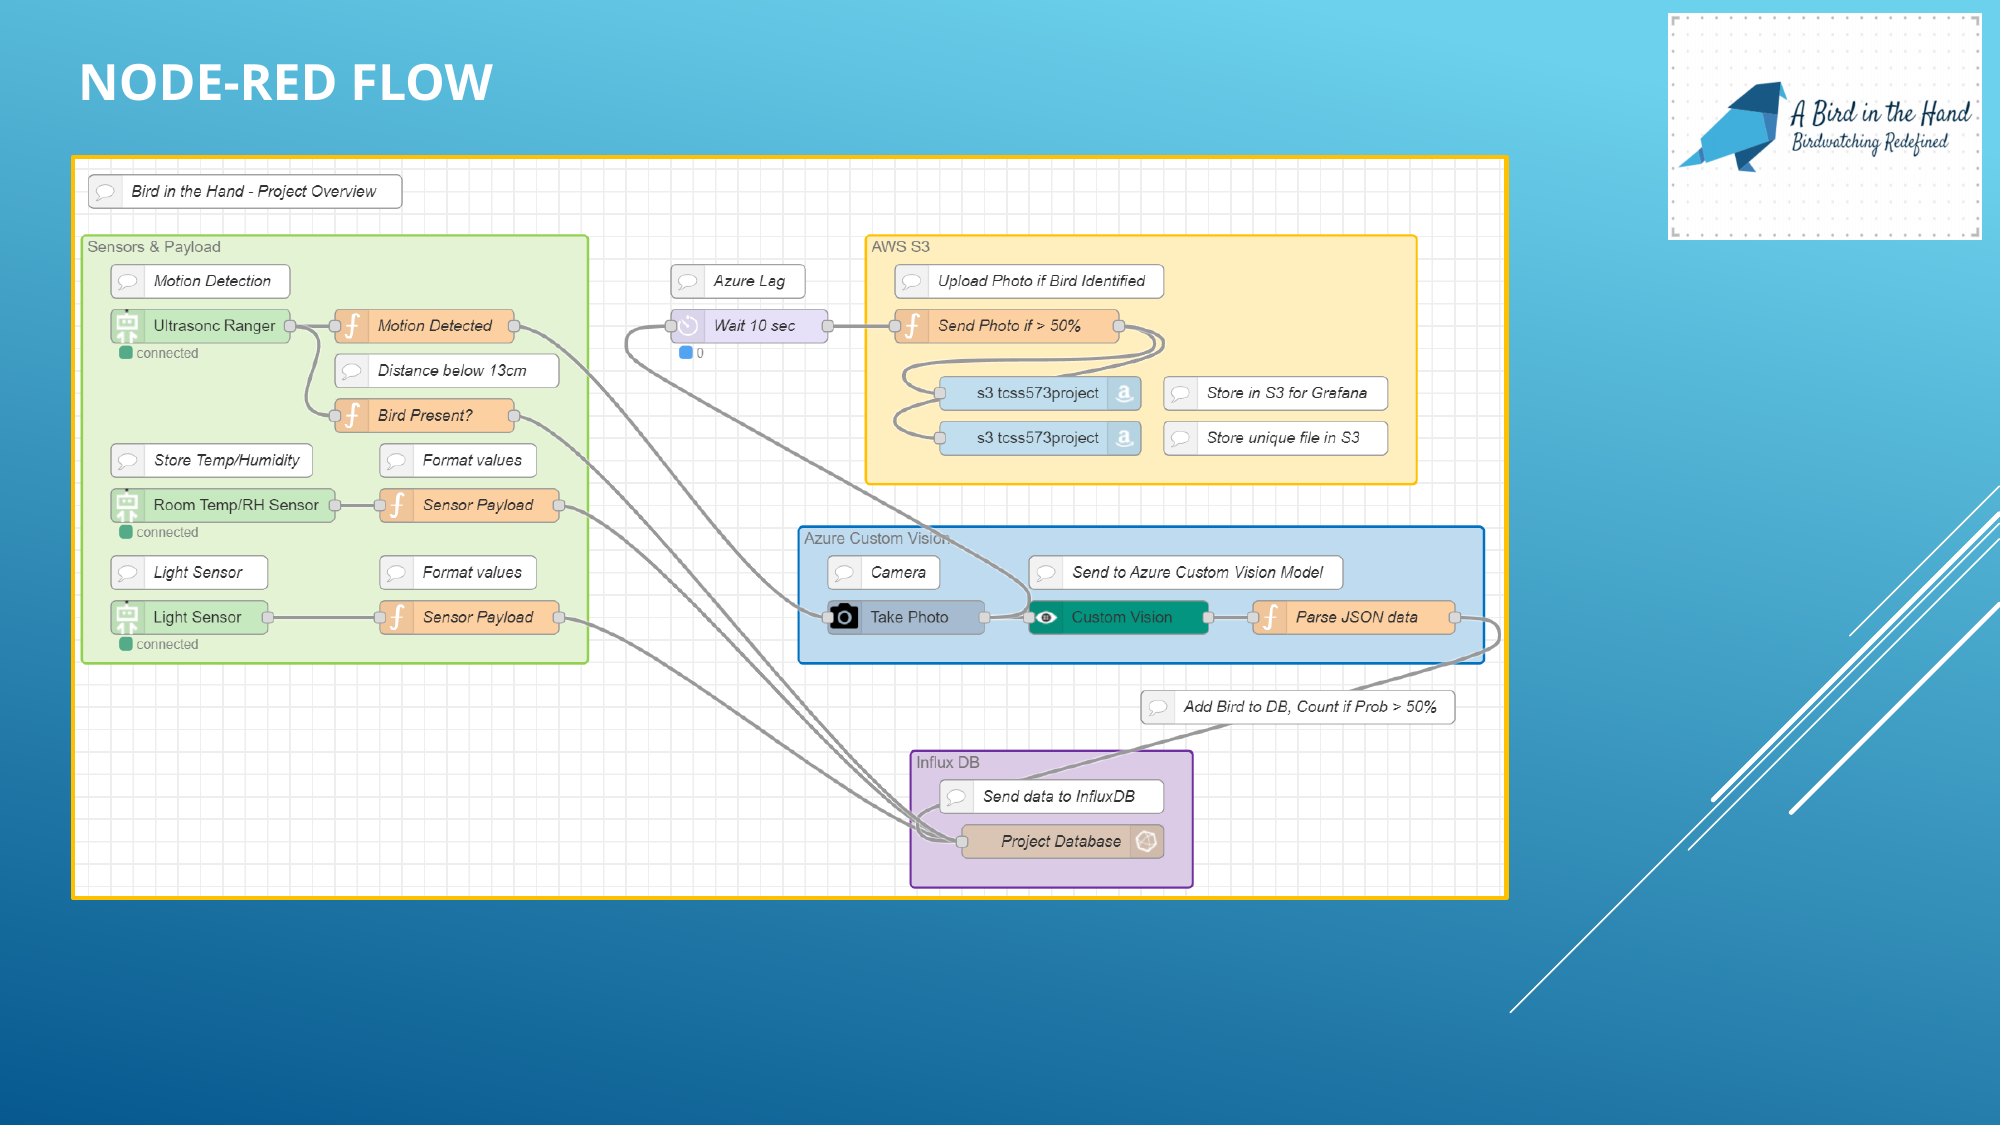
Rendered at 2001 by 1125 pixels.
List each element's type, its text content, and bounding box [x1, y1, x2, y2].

picture [1668, 13, 1982, 240]
text_box NODE-RED Flow [63, 15, 882, 118]
picture [74, 158, 1505, 897]
